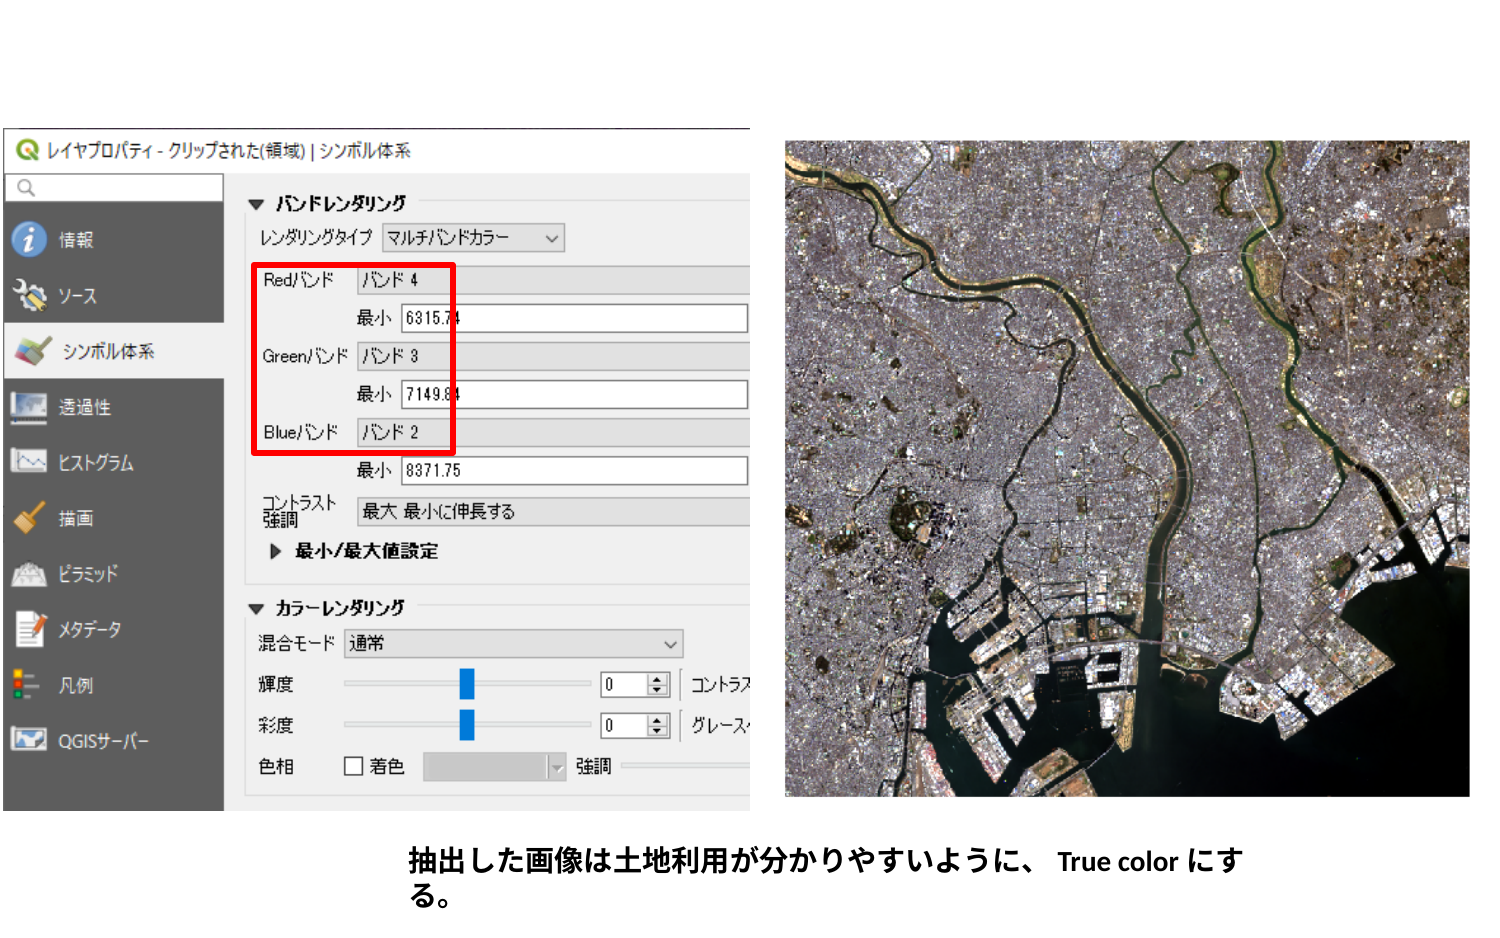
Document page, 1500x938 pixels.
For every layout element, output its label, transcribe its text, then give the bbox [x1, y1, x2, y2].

picture [770, 128, 1485, 811]
text_box 抽出した画像は土地利用が分かりやすいように、True colorにする。 [393, 835, 1266, 920]
picture [3, 128, 750, 811]
